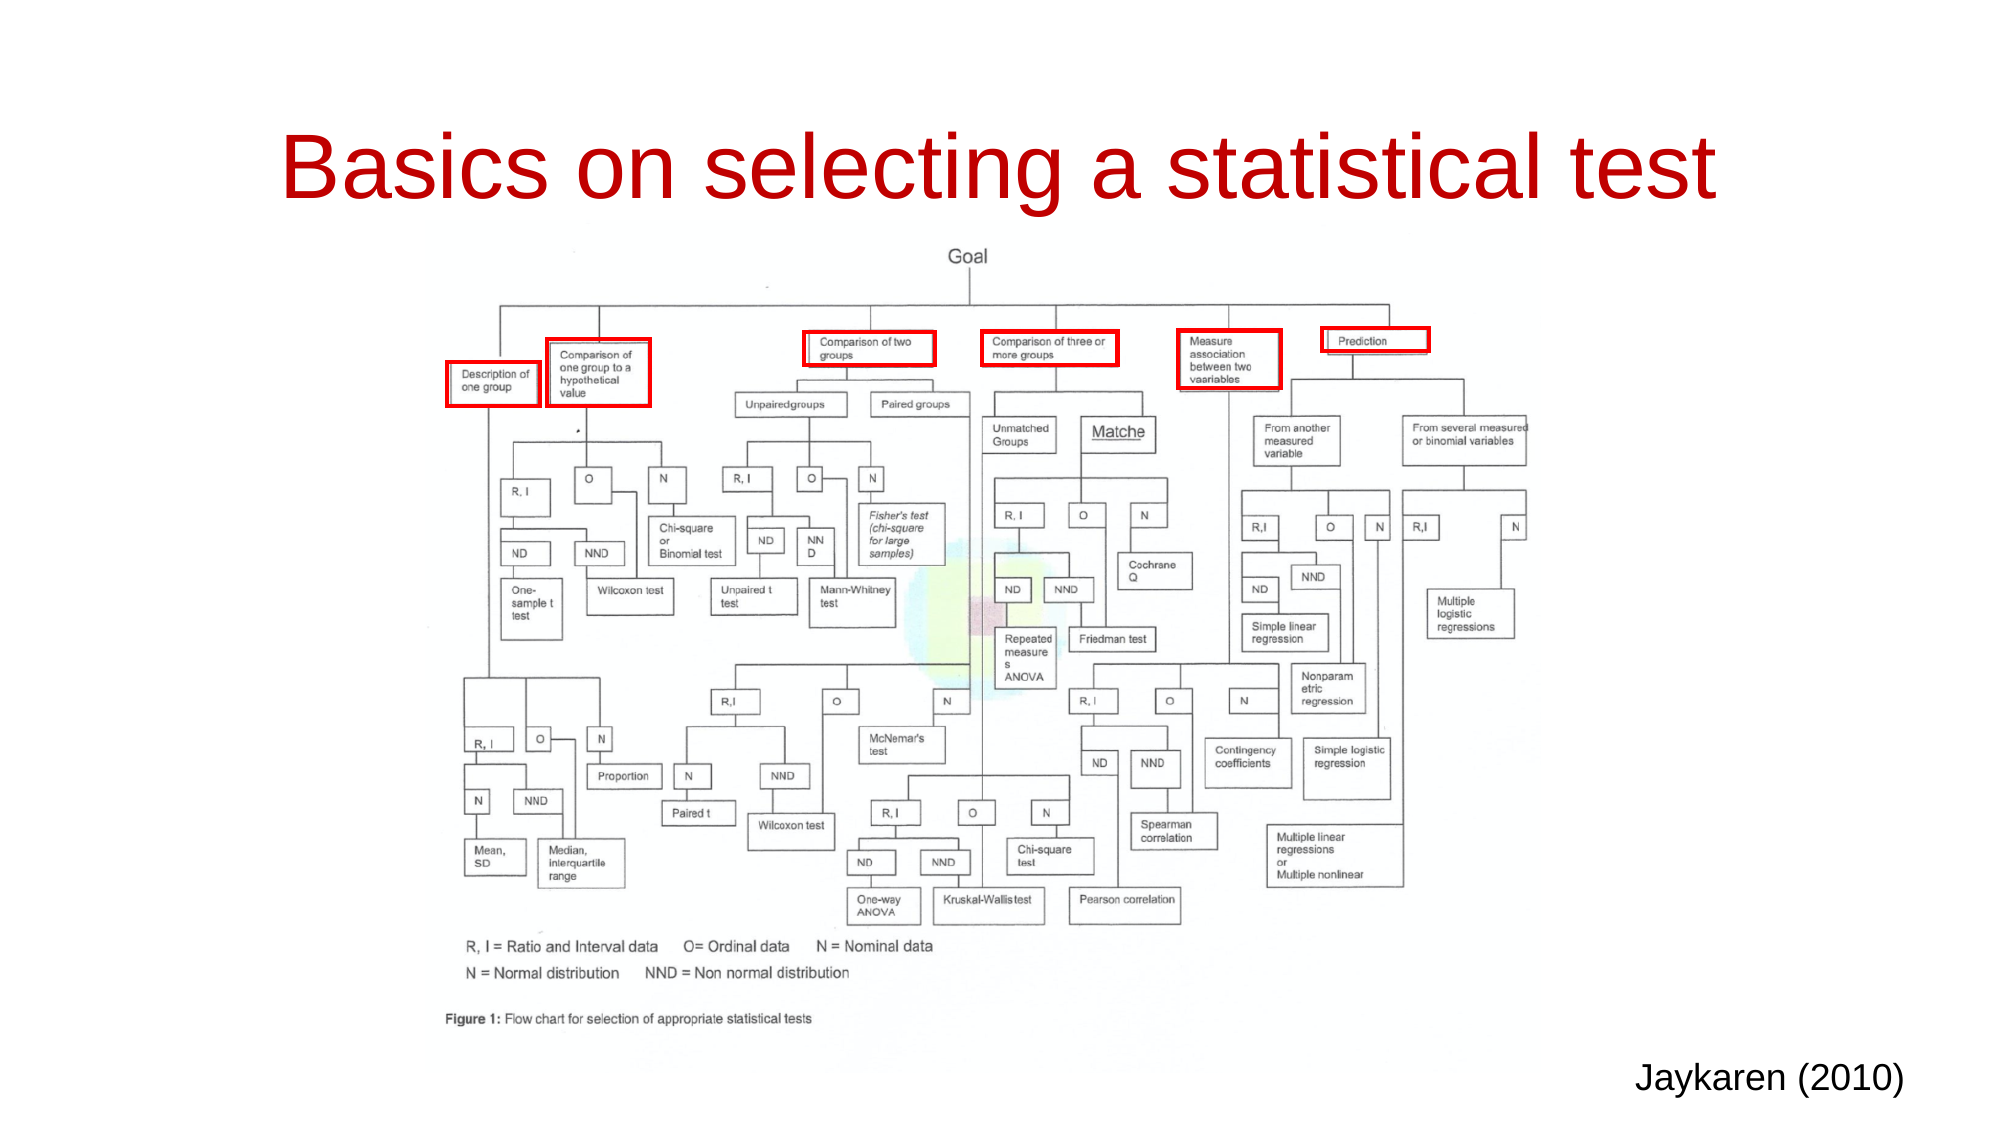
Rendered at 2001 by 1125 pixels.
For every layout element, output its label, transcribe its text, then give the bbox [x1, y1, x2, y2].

picture [1409, 220, 1541, 1073]
text_box Jaykaren (2010) [1620, 1045, 1921, 1105]
text_box [446, 361, 541, 407]
text_box [546, 338, 556, 407]
picture [426, 220, 556, 1073]
title Basics on selecting a statistical test [137, 59, 1863, 278]
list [556, 87, 1409, 1125]
text_box [1409, 327, 1430, 352]
